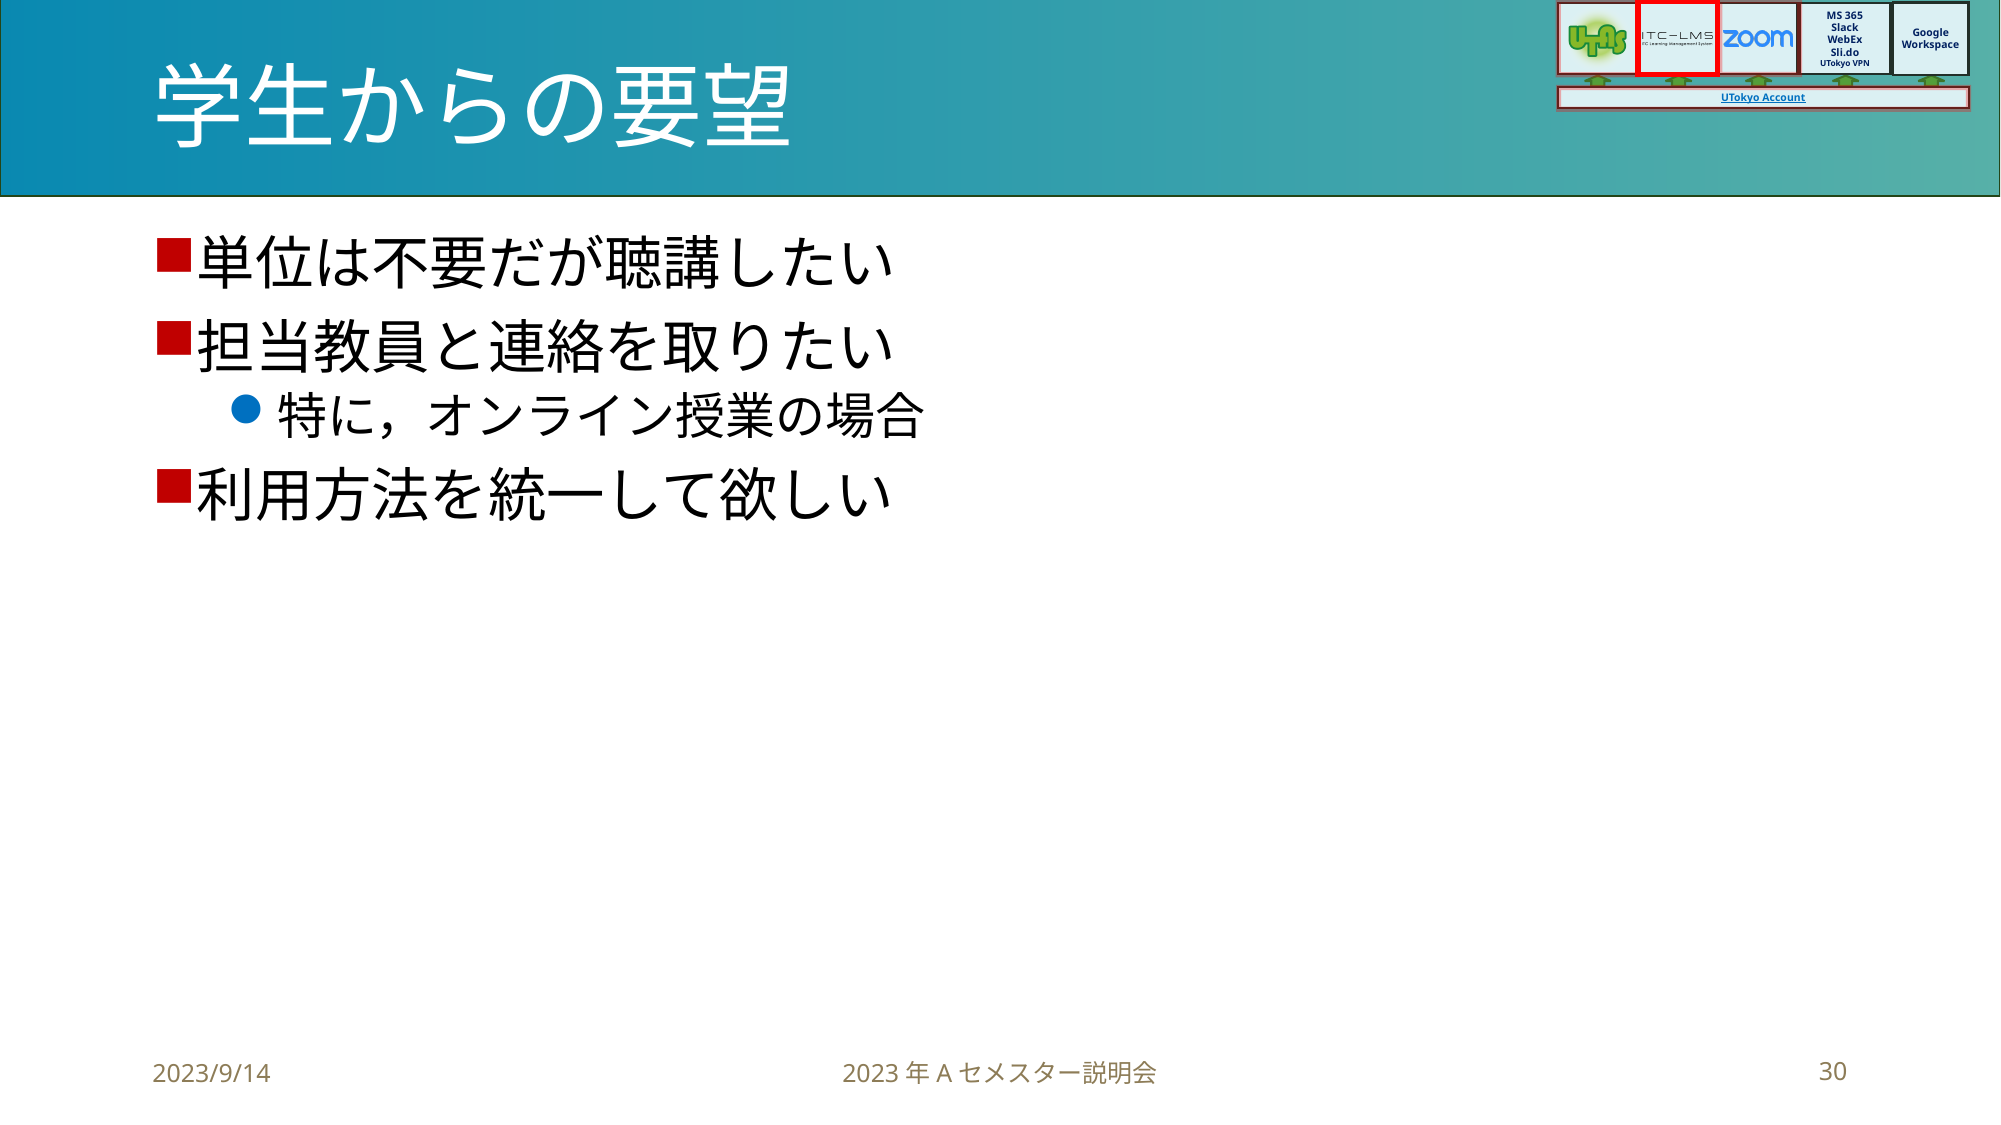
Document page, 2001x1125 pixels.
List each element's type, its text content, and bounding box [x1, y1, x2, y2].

slide_number 30 [1412, 1042, 1863, 1103]
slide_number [137, 1042, 588, 1103]
footer 2023年Aセメスター説明会 [662, 1042, 1338, 1103]
list 単位は不要だが聴講したい 担当教員と連絡を取りたい 特に，オンライン授業の場合 利用方法を統一して欲しい [137, 226, 1863, 1043]
title 学生からの要望 [137, 2, 1863, 220]
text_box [1558, 0, 1969, 110]
